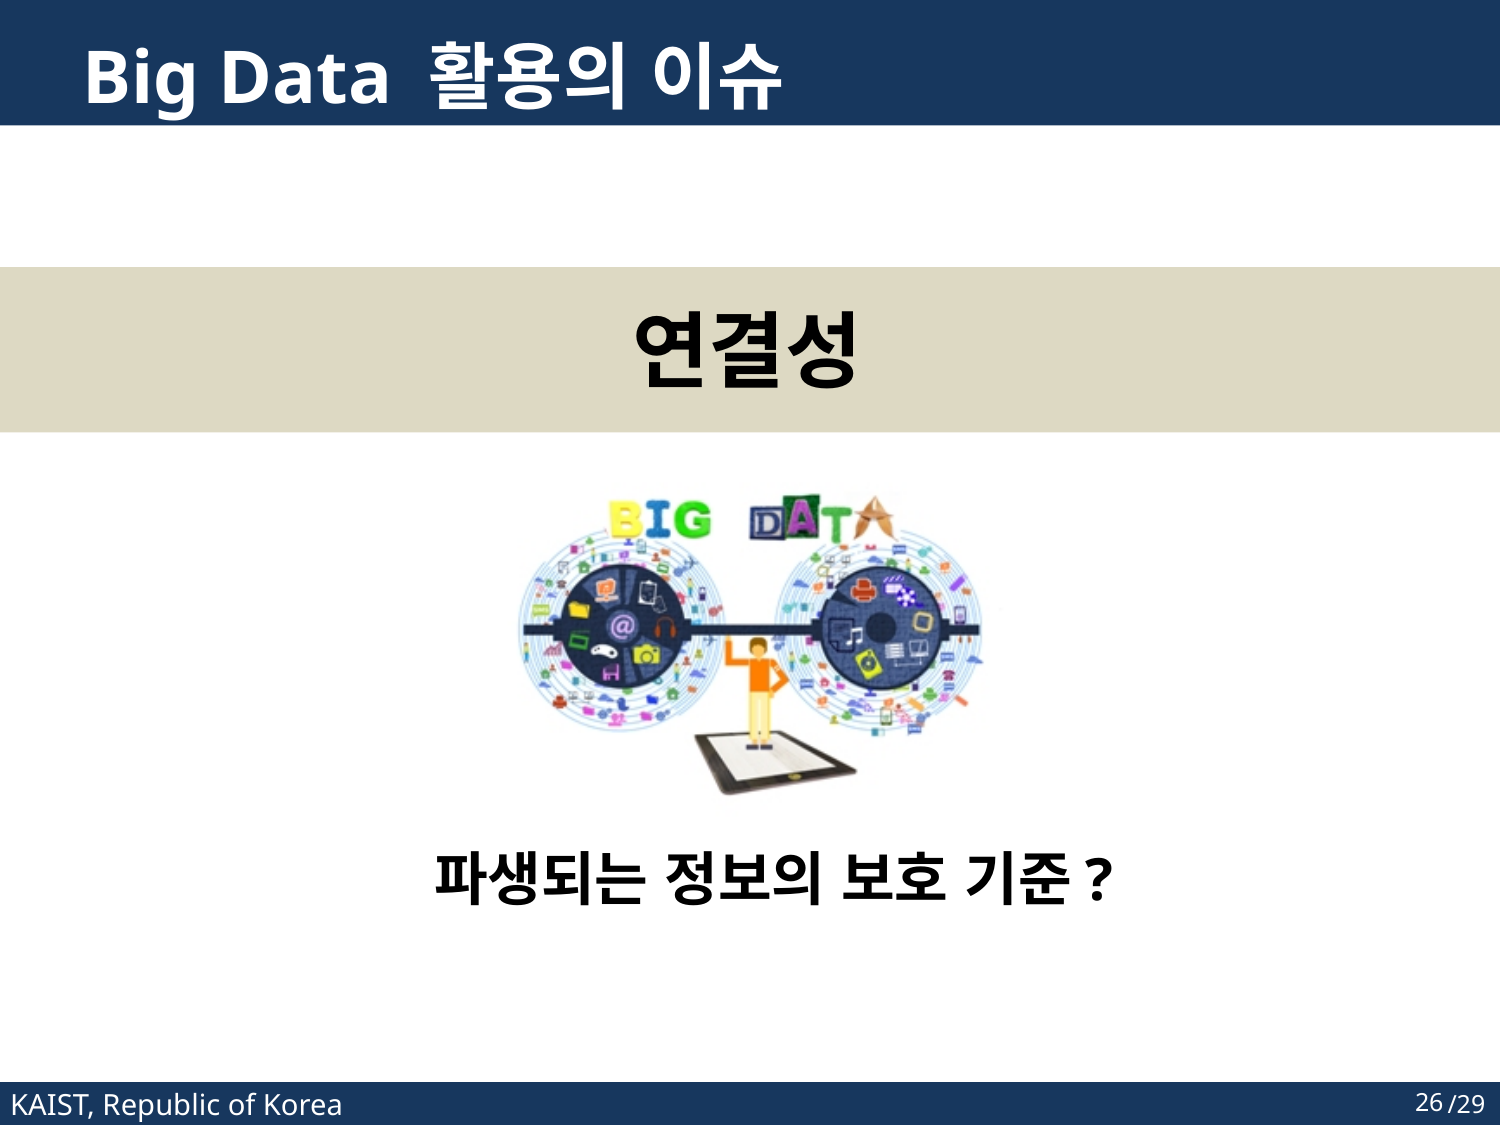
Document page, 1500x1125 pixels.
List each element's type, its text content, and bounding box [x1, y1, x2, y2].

list 파생되는 정보의 보호 기준? [88, 834, 1459, 1125]
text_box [0, 266, 1500, 433]
picture [490, 455, 1010, 823]
title Big Data 활용의 이슈 [67, 11, 1417, 138]
